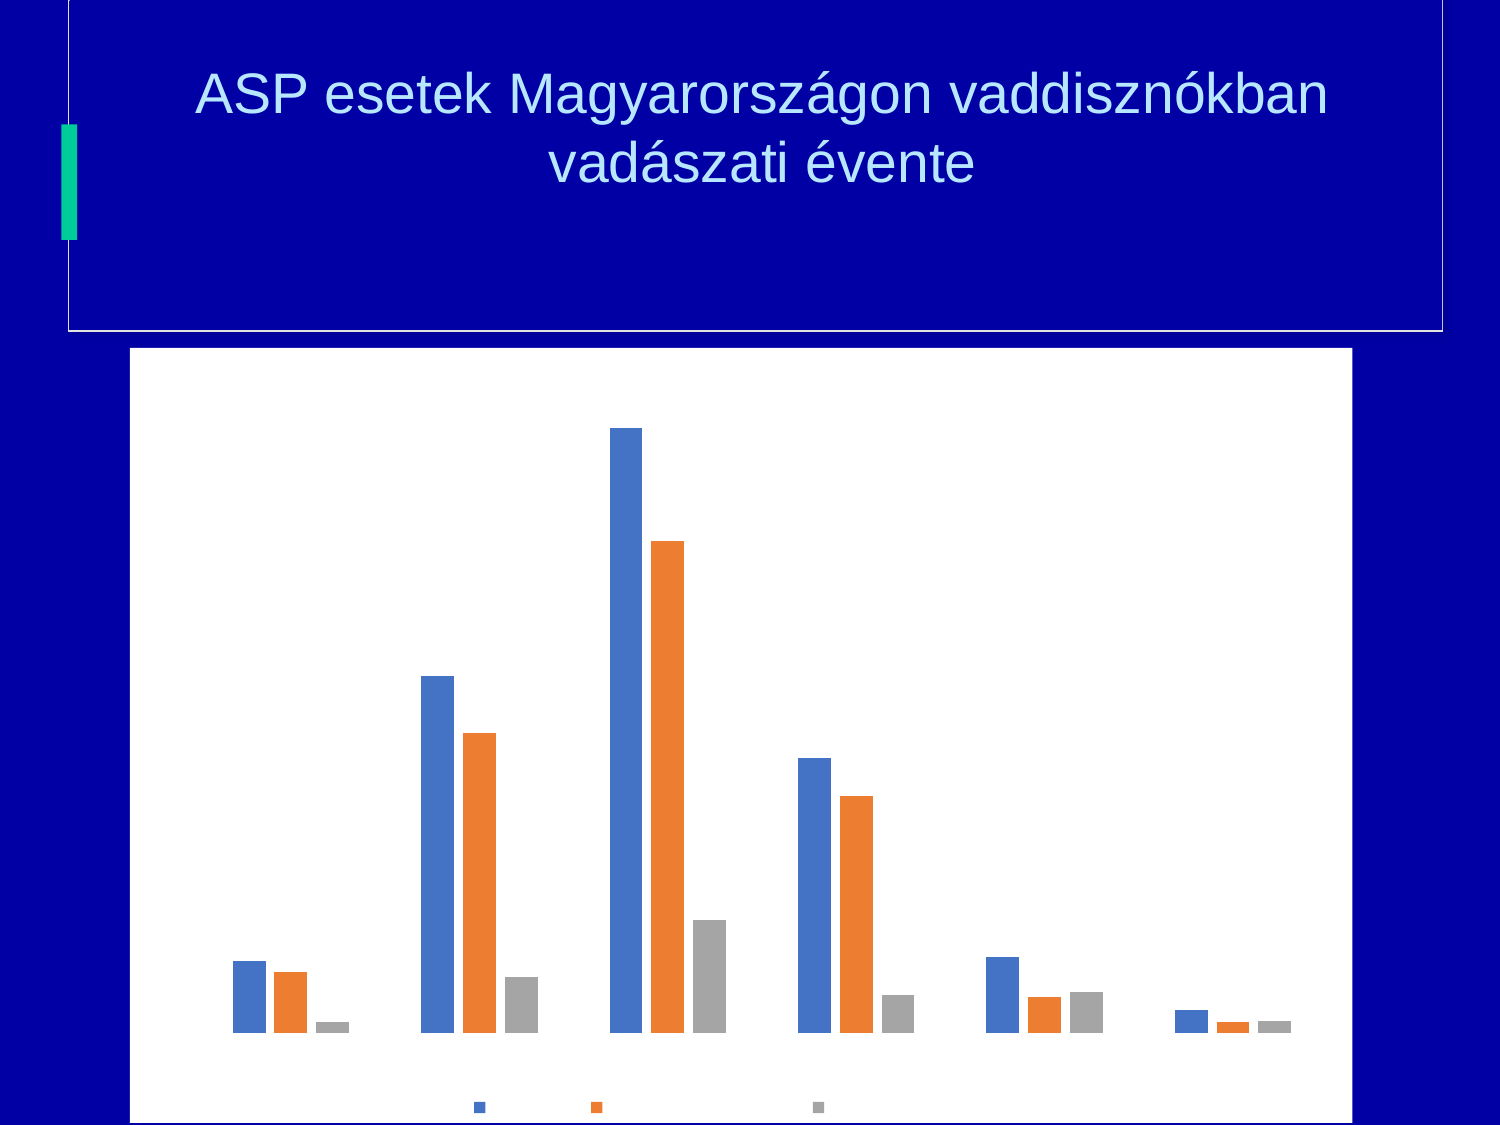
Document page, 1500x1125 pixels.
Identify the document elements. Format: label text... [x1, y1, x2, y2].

text_box [0, 0, 1500, 1125]
text_box [60, 123, 78, 241]
title ASP esetek Magyarországon vaddisznókban vadászati évente [137, 48, 1389, 203]
chart [129, 347, 1353, 1123]
text_box [69, 0, 1443, 331]
